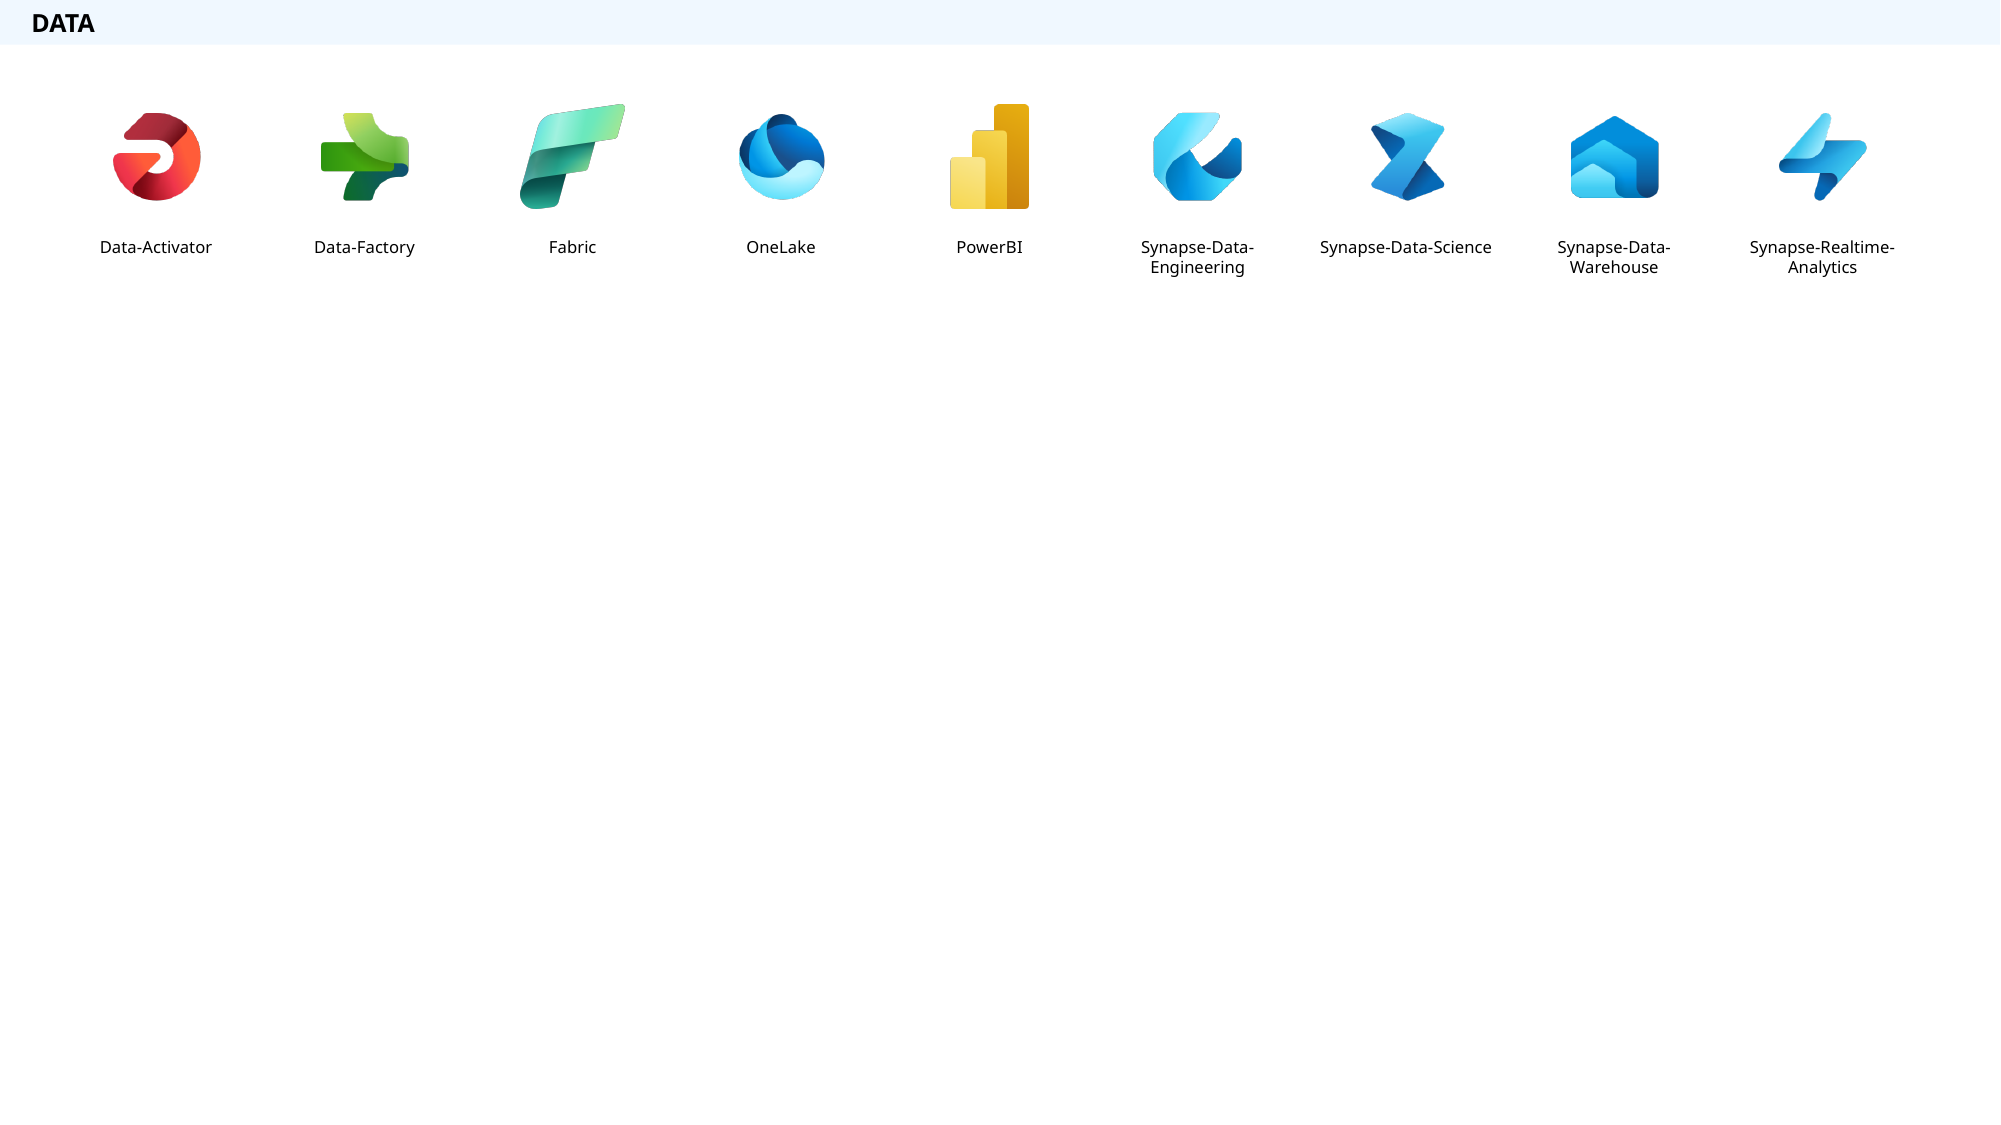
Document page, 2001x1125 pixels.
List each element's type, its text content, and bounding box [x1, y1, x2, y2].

text_box Synapse-Data-Warehouse [1510, 229, 1718, 284]
picture [1145, 104, 1250, 209]
text_box Synapse-Data-Science [1302, 229, 1510, 264]
picture [1562, 104, 1667, 209]
text_box PowerBI [885, 229, 1093, 264]
picture [1354, 104, 1459, 209]
picture [104, 104, 209, 209]
picture [520, 104, 625, 209]
text_box Synapse-Realtime-Analytics [1718, 229, 1927, 284]
text_box Data-Activator [52, 229, 260, 264]
text_box DATA [0, 0, 2000, 45]
text_box Synapse-Data-Engineering [1093, 229, 1302, 284]
picture [937, 104, 1042, 209]
picture [1770, 104, 1875, 209]
text_box Data-Factory [260, 229, 468, 264]
picture [312, 104, 417, 209]
text_box OneLake [677, 229, 885, 264]
picture [729, 104, 834, 209]
text_box Fabric [468, 229, 677, 264]
